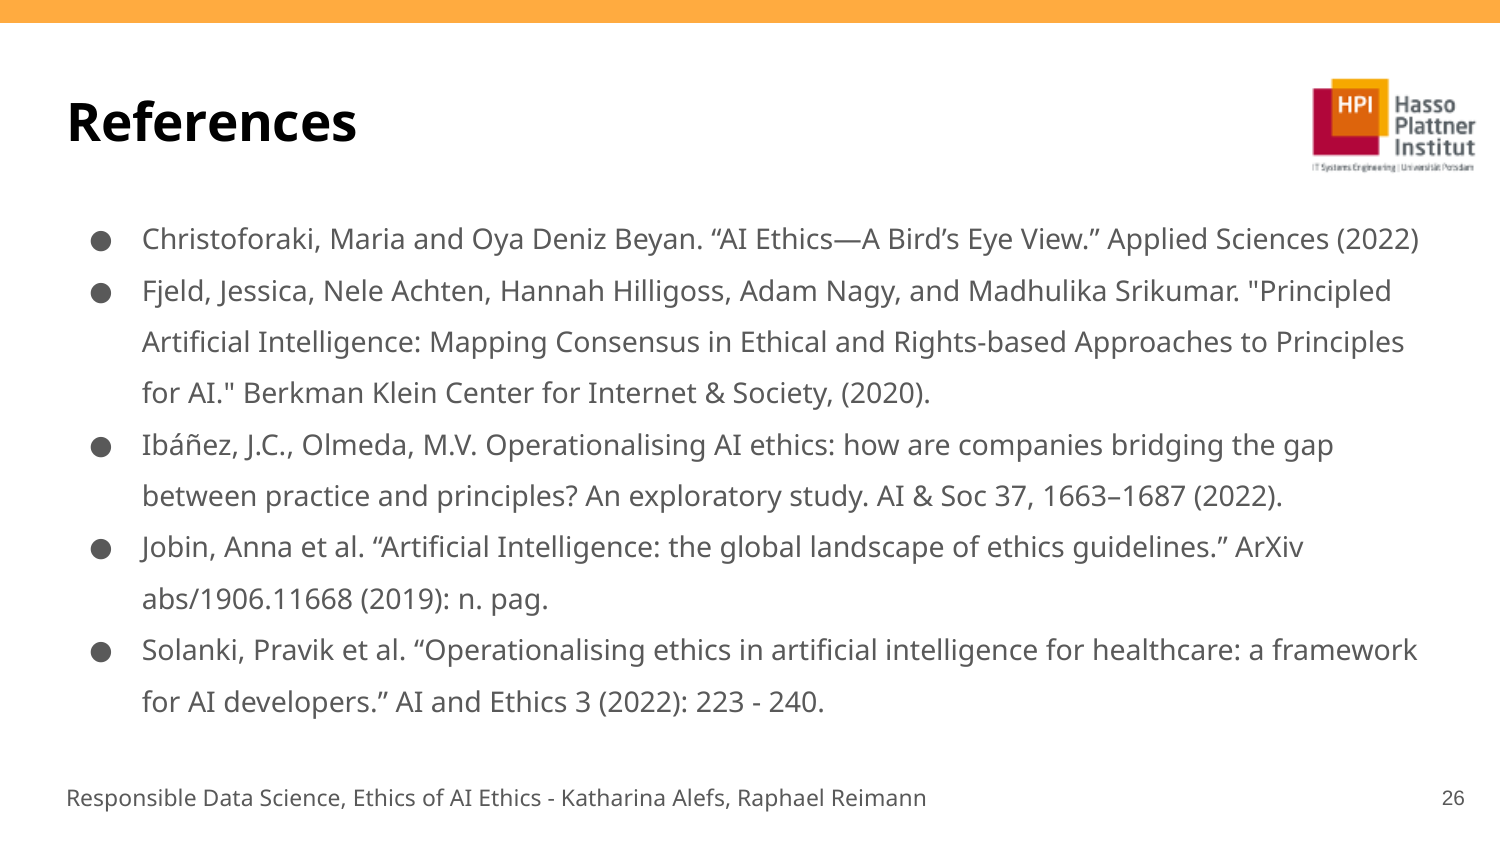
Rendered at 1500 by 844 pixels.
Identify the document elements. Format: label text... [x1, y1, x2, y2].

title References [51, 72, 1449, 167]
list Christoforaki, Maria and Oya Deniz Beyan. “AI Ethics—A Bird’s Eye View.” Applied Sciences (2022) Fjeld, Jessica, Nele Achten, Hannah Hilligoss, Adam Nagy, and Madhulika Srikumar. "Principled Artificial Intelligence: Mapping Consensus in Ethical and Rights-based Approaches to Principles for AI." Berkman Klein Center for Internet & Society, (2020). Ibáñez, J.C., Olmeda, M.V. Operationalising AI ethics: how are companies bridging the gap between practice and principles? An exploratory study. AI & Soc 37, 1663–1687 (2022). Jobin, Anna et al. “Artificial Intelligence: the global landscape of ethics guidelines.” ArXiv abs/1906.11668 (2019): n. pag. Solanki, Pravik et al. “Operationalising ethics in artificial intelligence for healthcare: a framework for AI developers.” AI and Ethics 3 (2022): 223 - 240. [51, 189, 1449, 750]
picture [1311, 76, 1480, 174]
slide_number 26 [1389, 764, 1480, 830]
subtitle Responsible Data Science, Ethics of AI Ethics - Katharina Alefs, Raphael Reimann [51, 764, 1321, 830]
